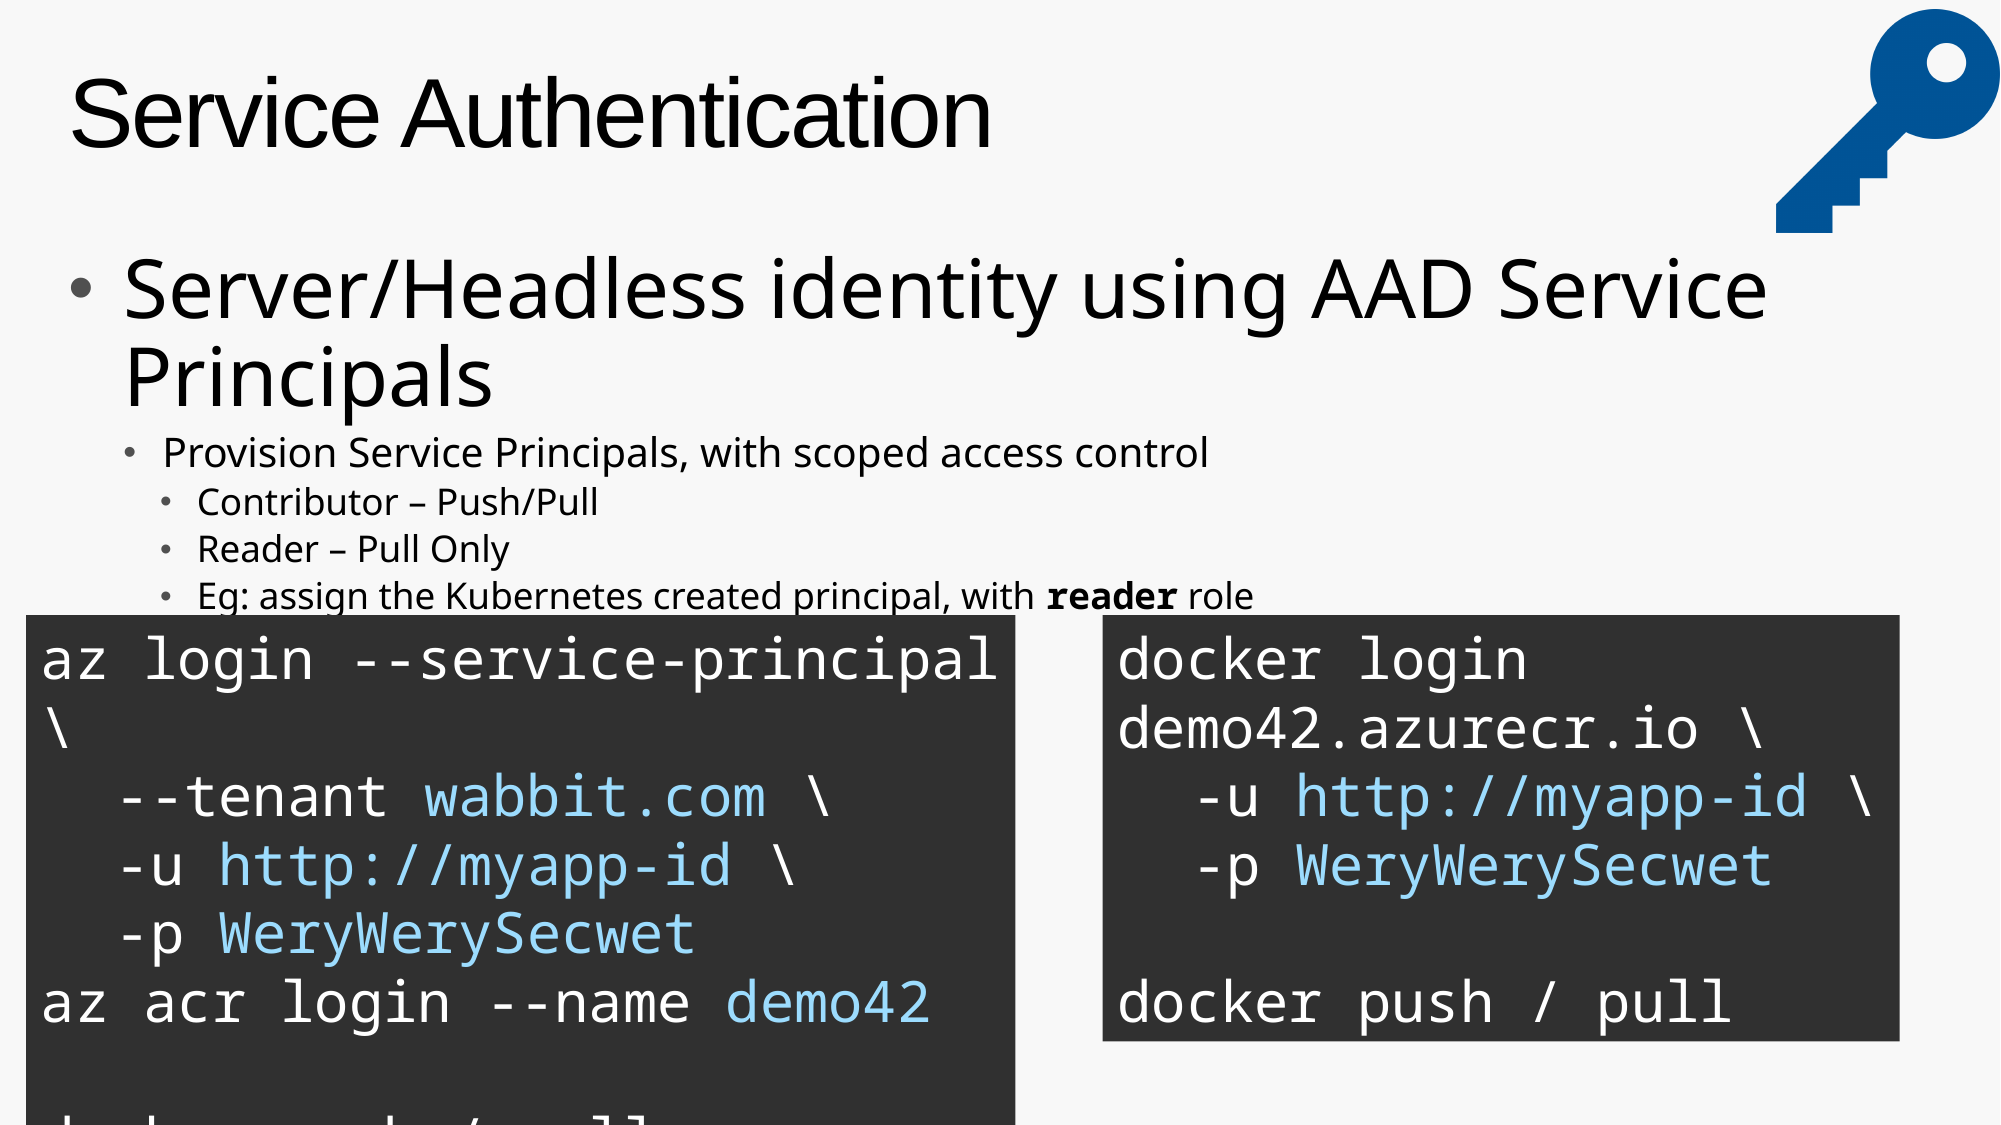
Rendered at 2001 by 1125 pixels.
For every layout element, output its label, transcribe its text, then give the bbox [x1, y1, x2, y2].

title Service Authentication [44, 47, 1625, 196]
text_box docker login demo42.azurecr.io \ -u http://myapp-id \ -p WeryWerySecwet docker push / pull [1102, 615, 1900, 1042]
picture [1776, 9, 2000, 234]
list Server/Headless identity using AAD Service Principals Provision Service Principals, with scoped access control Contributor – Push/Pull Reader – Pull Only Eg: assign the Kubernetes created principal, with reader role [44, 233, 2000, 554]
text_box az login --service-principal \ --tenant wabbit.com \ -u http://myapp-id \ -p WeryWerySecwet az acr login --name demo42 docker push / pull [26, 615, 1016, 1125]
